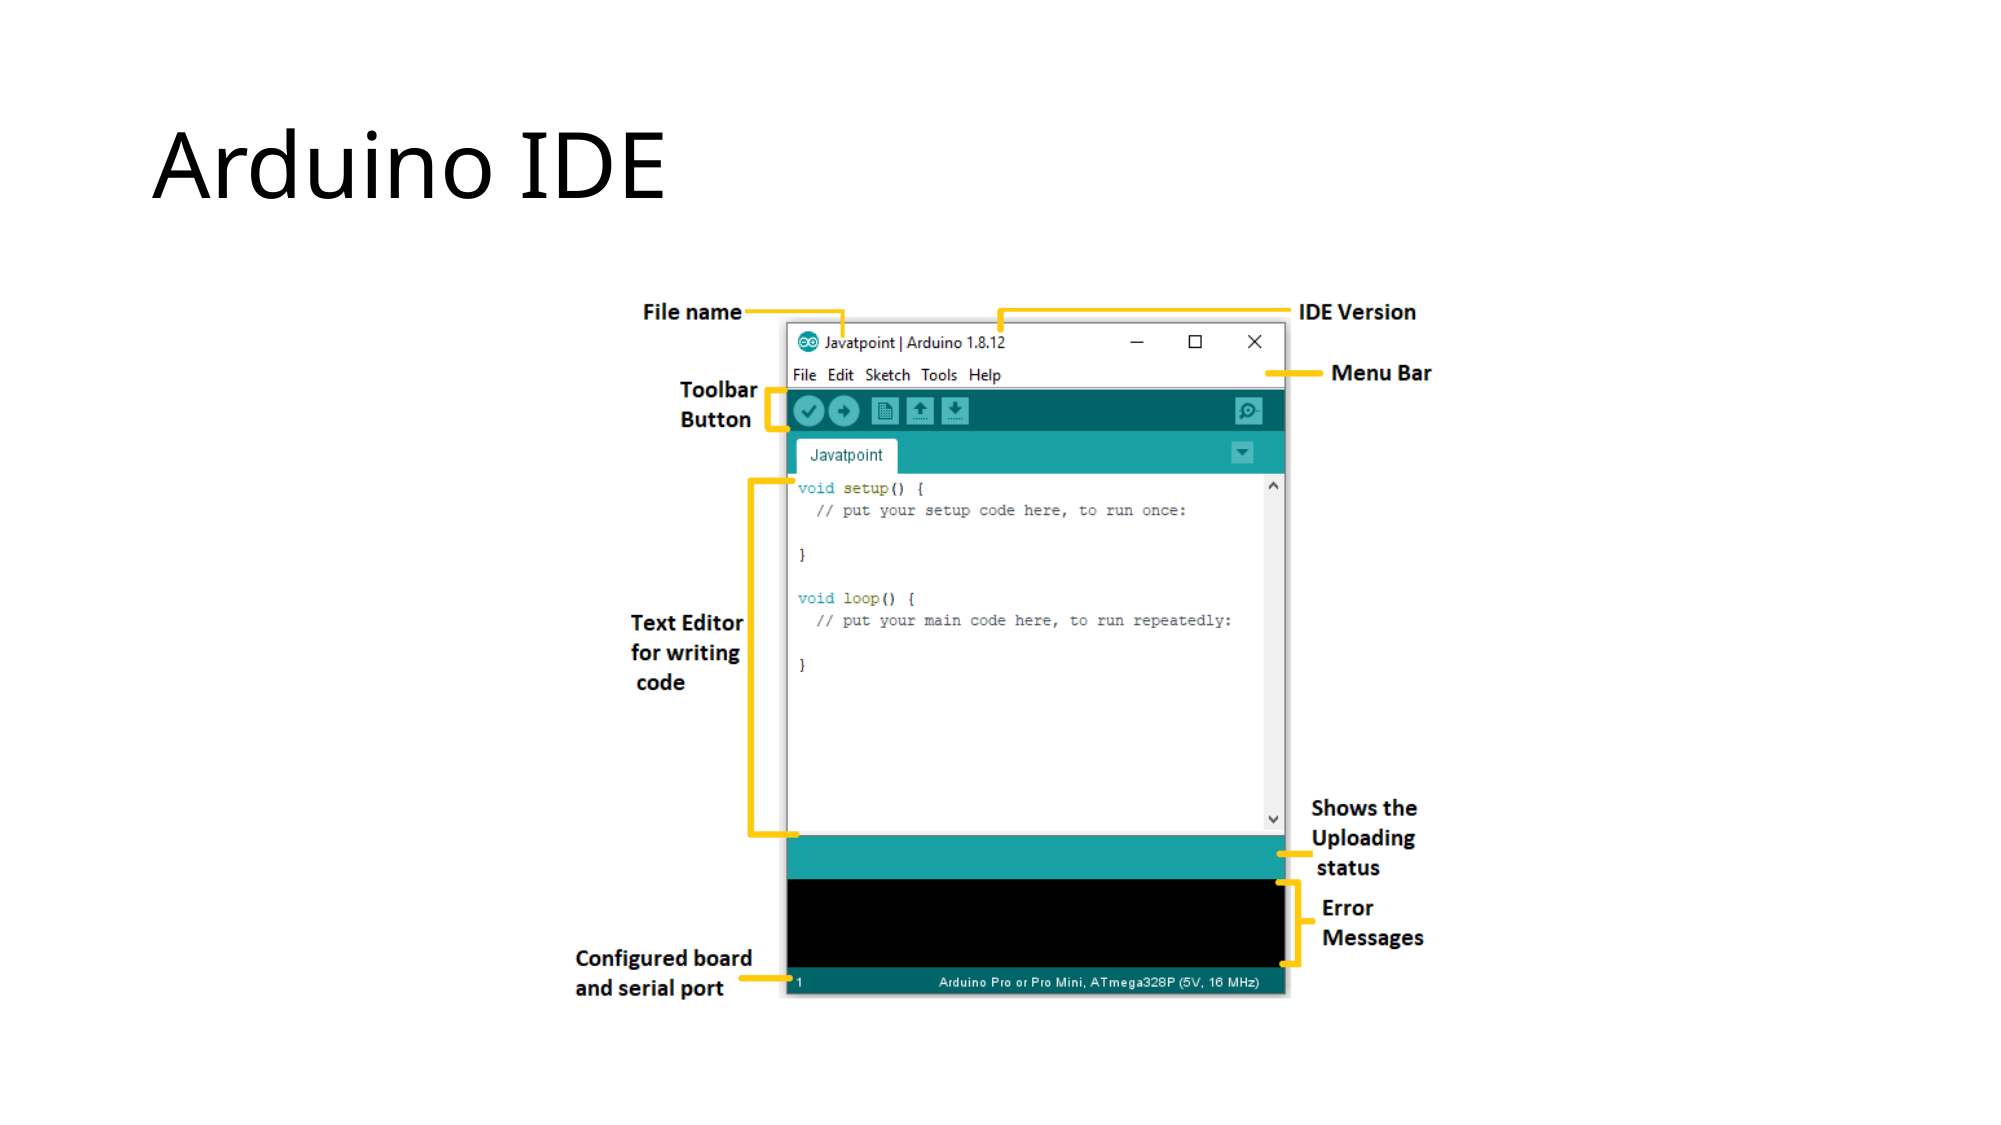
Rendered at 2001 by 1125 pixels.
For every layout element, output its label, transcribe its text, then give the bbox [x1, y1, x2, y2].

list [564, 299, 1436, 1014]
title Arduino IDE [137, 59, 1863, 278]
